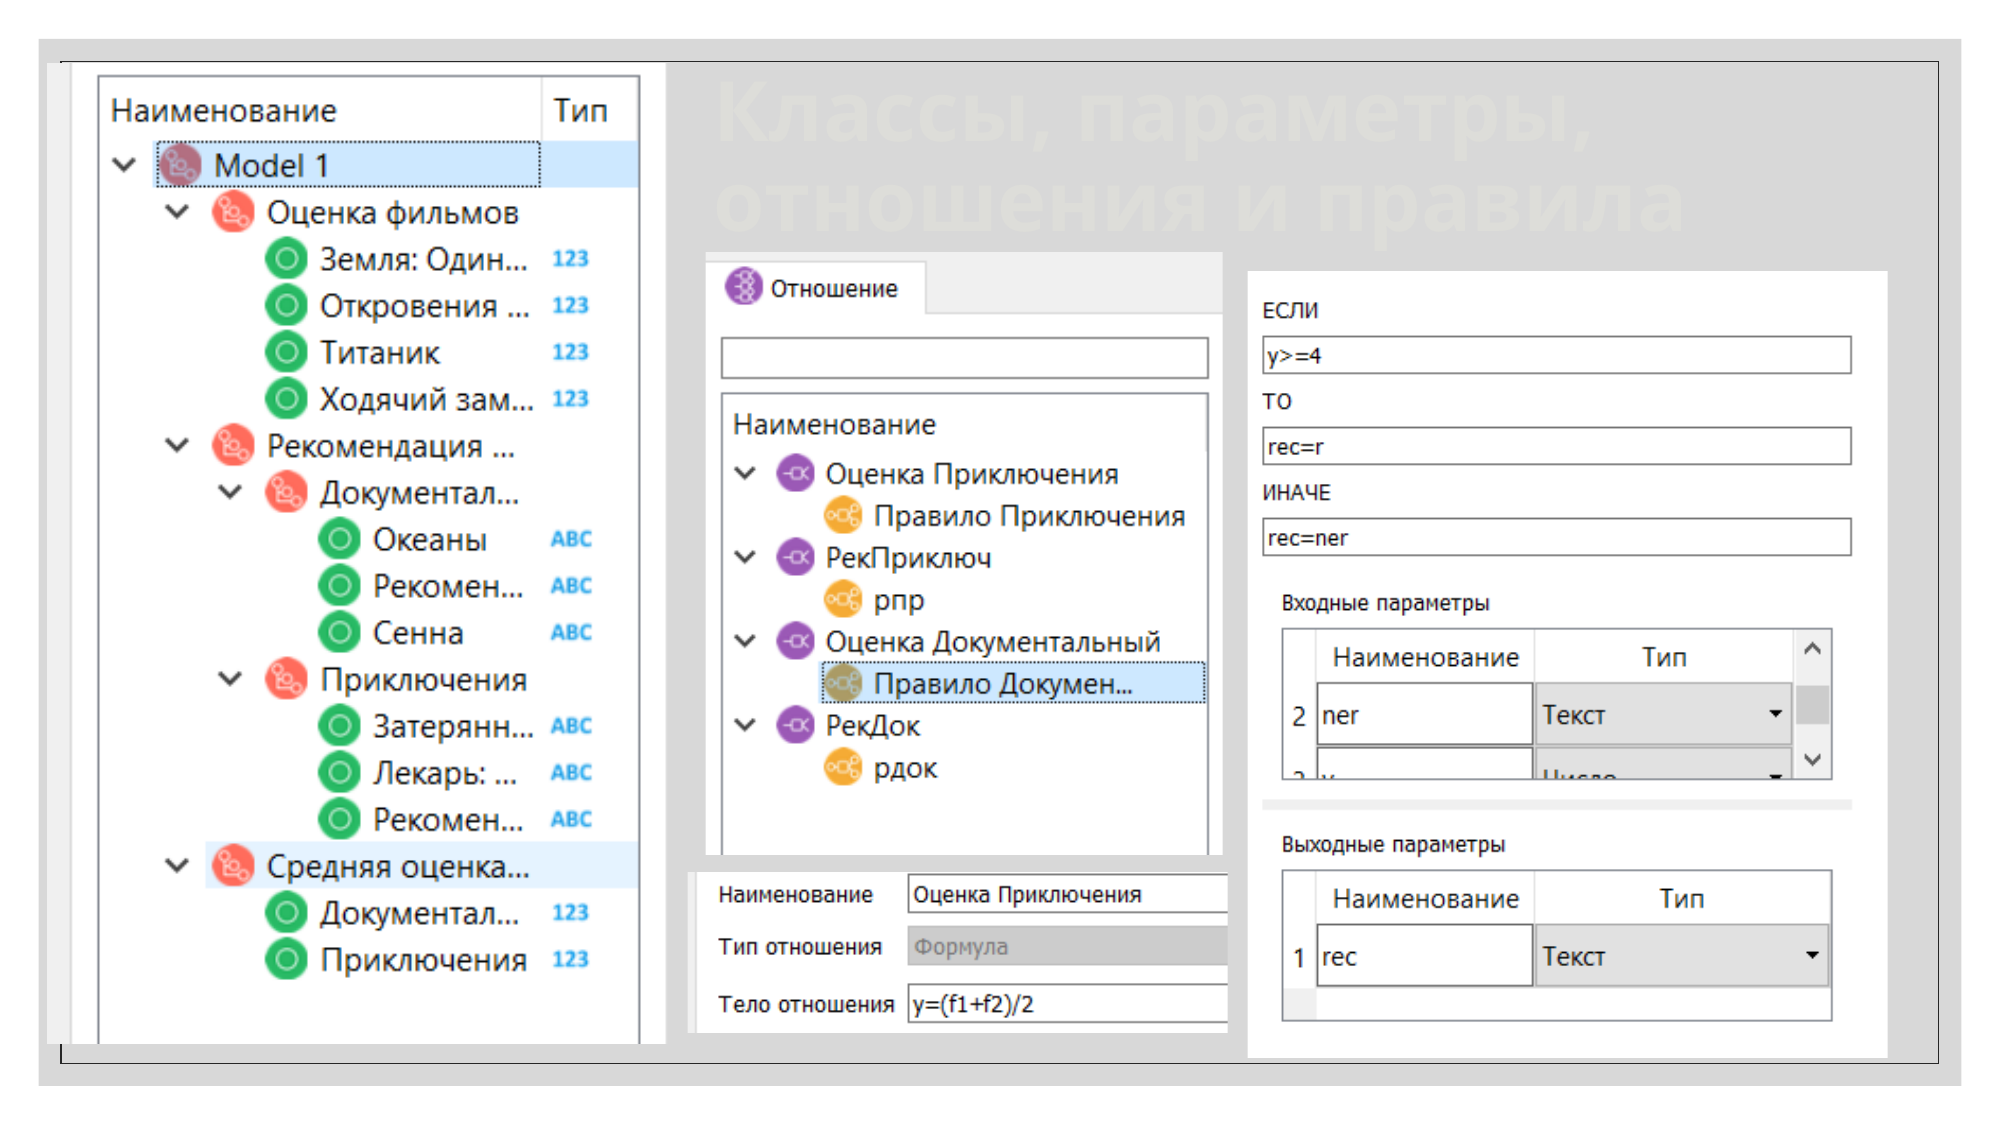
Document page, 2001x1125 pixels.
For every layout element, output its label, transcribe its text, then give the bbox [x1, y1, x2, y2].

picture [47, 63, 668, 1044]
picture [705, 252, 1223, 855]
picture [1247, 271, 1888, 1058]
title Классы, параметры, отношения и правила [698, 46, 1857, 272]
picture [687, 872, 1228, 1033]
